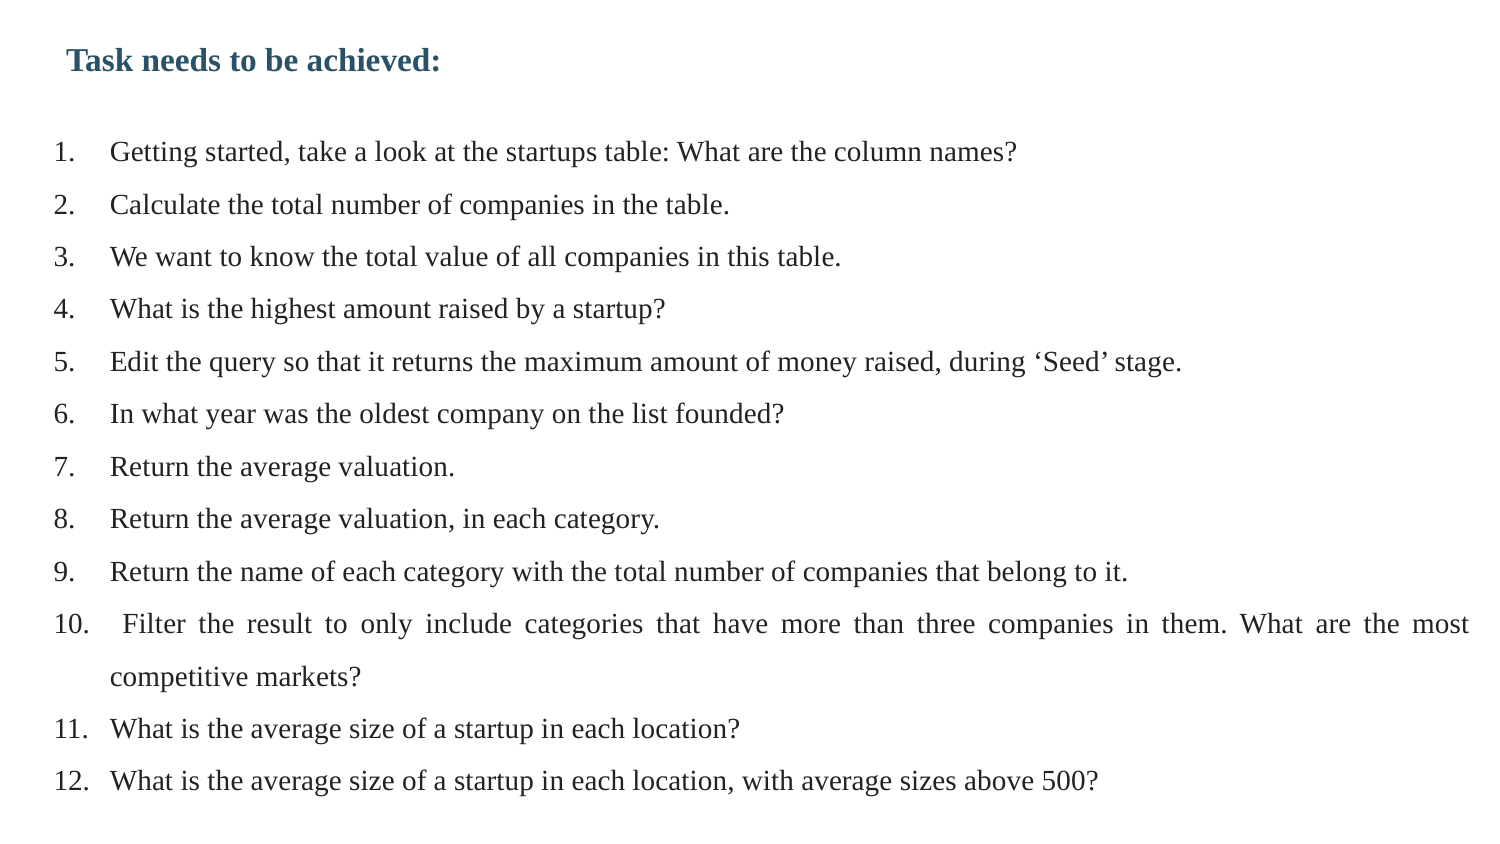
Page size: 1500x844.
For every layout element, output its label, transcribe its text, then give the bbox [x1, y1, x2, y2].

text_box Getting started, take a look at the startups table: What are the column names? Calculate the total number of companies in the table. We want to know the total value of all companies in this table. What is the highest amount raised by a startup? Edit the query so that it returns the maximum amount of money raised, during ‘Seed’ stage. In what year was the oldest company on the list founded? Return the average valuation. Return the average valuation, in each category. Return the name of each category with the total number of companies that belong to it. Filter the result to only include categories that have more than three companies in them. What are the most competitive markets? What is the average size of a startup in each location? What is the average size of a startup in each location, with average sizes above 500? [25, 99, 1486, 821]
title Task needs to be achieved: [51, 23, 1449, 99]
